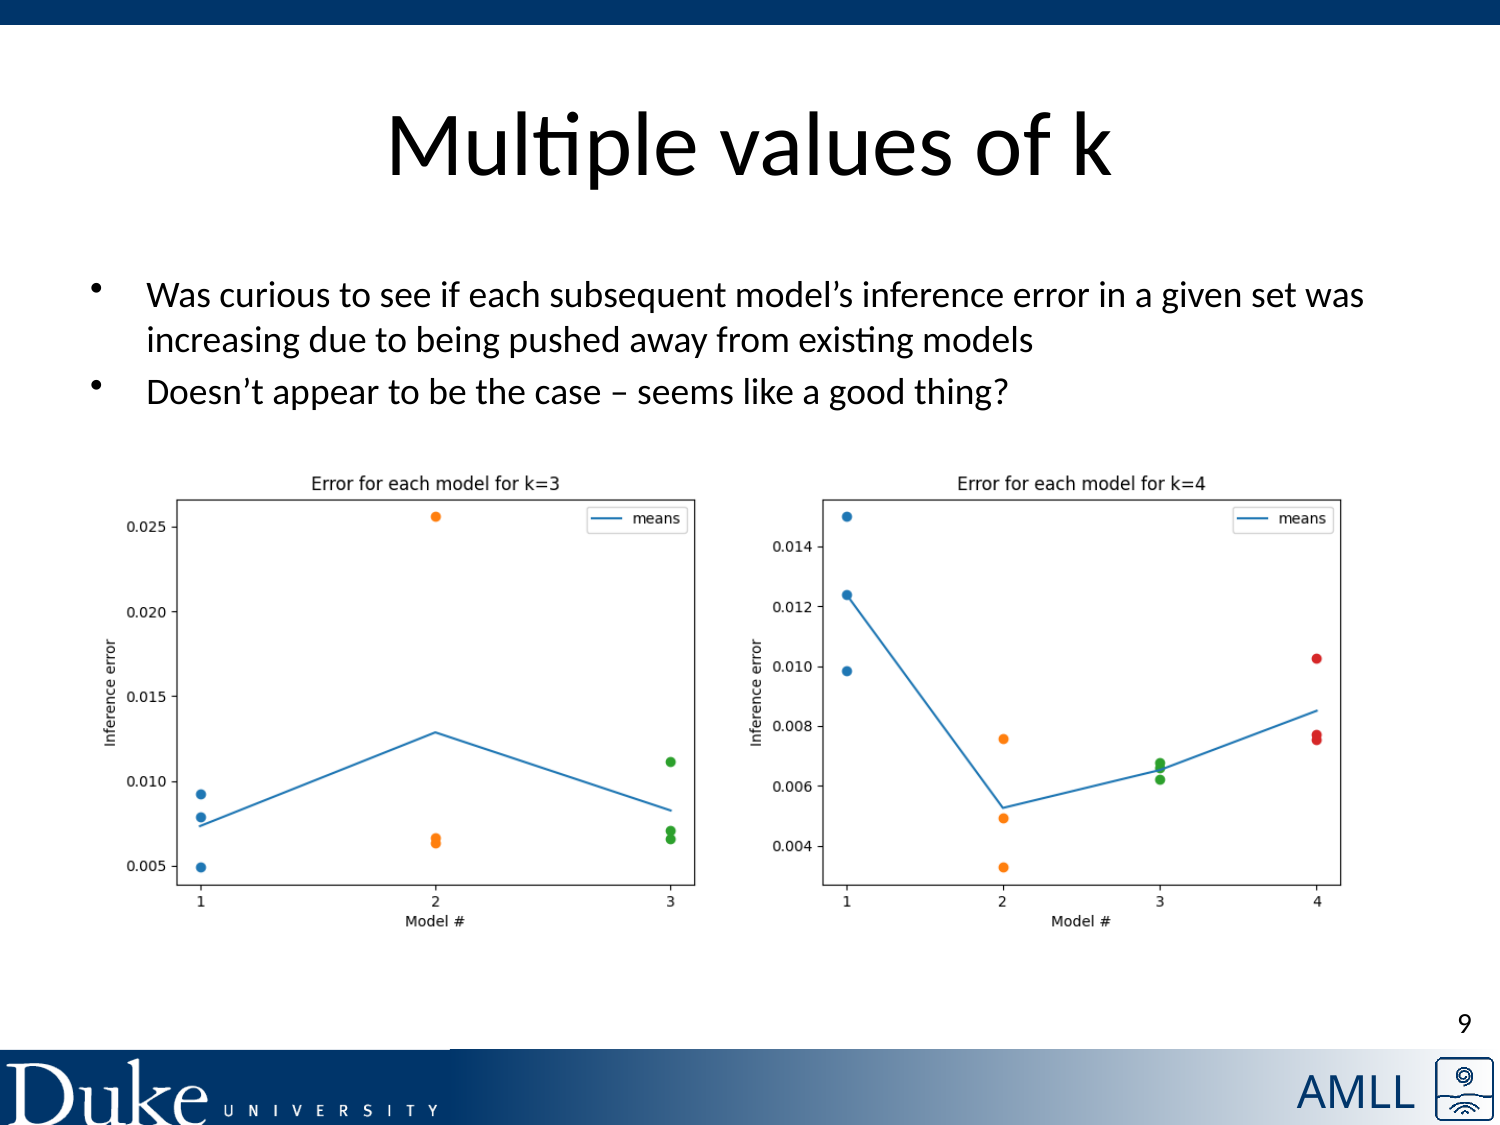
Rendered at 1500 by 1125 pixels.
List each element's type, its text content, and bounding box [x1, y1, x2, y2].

title Multiple values of k [75, 45, 1425, 233]
picture [0, 1048, 963, 1125]
list Was curious to see if each subsequent model’s inference error in a given set was increasing due to being pushed away from existing models Doesn’t appear to be the case – seems like a good thing? [75, 262, 1446, 1005]
slide_number 9 [1412, 997, 1500, 1049]
picture [93, 439, 1407, 940]
picture [1435, 1057, 1494, 1121]
